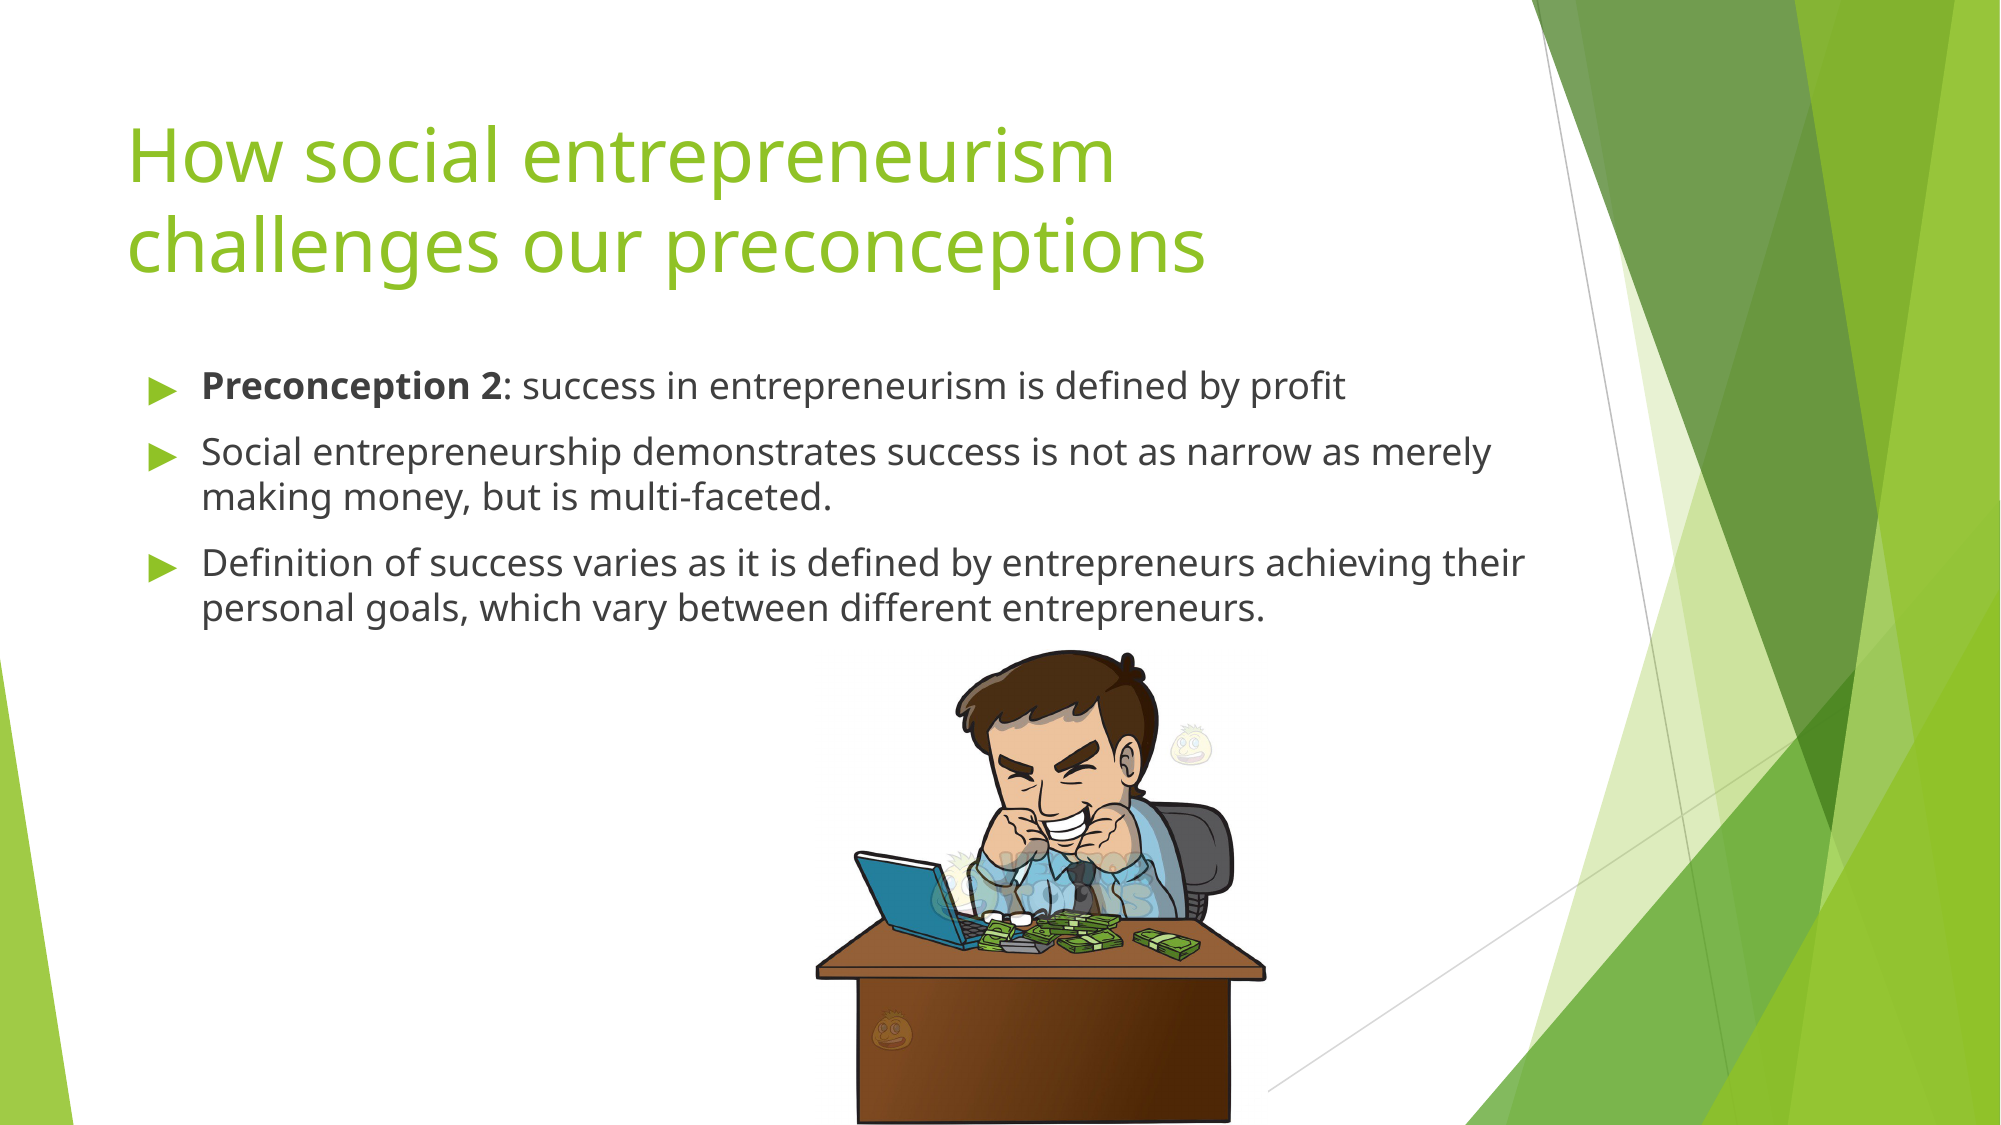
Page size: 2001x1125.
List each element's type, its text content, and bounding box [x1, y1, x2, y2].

list Preconception 2: success in entrepreneurism is defined by profit Social entrepreneurship demonstrates success is not as narrow as merely making money, but is multi-faceted. Definition of success varies as it is defined by entrepreneurs achieving their personal goals, which vary between different entrepreneurs. [111, 354, 1606, 661]
title How social entrepreneurism challenges our preconceptions [111, 99, 1522, 317]
picture [815, 649, 1268, 1125]
